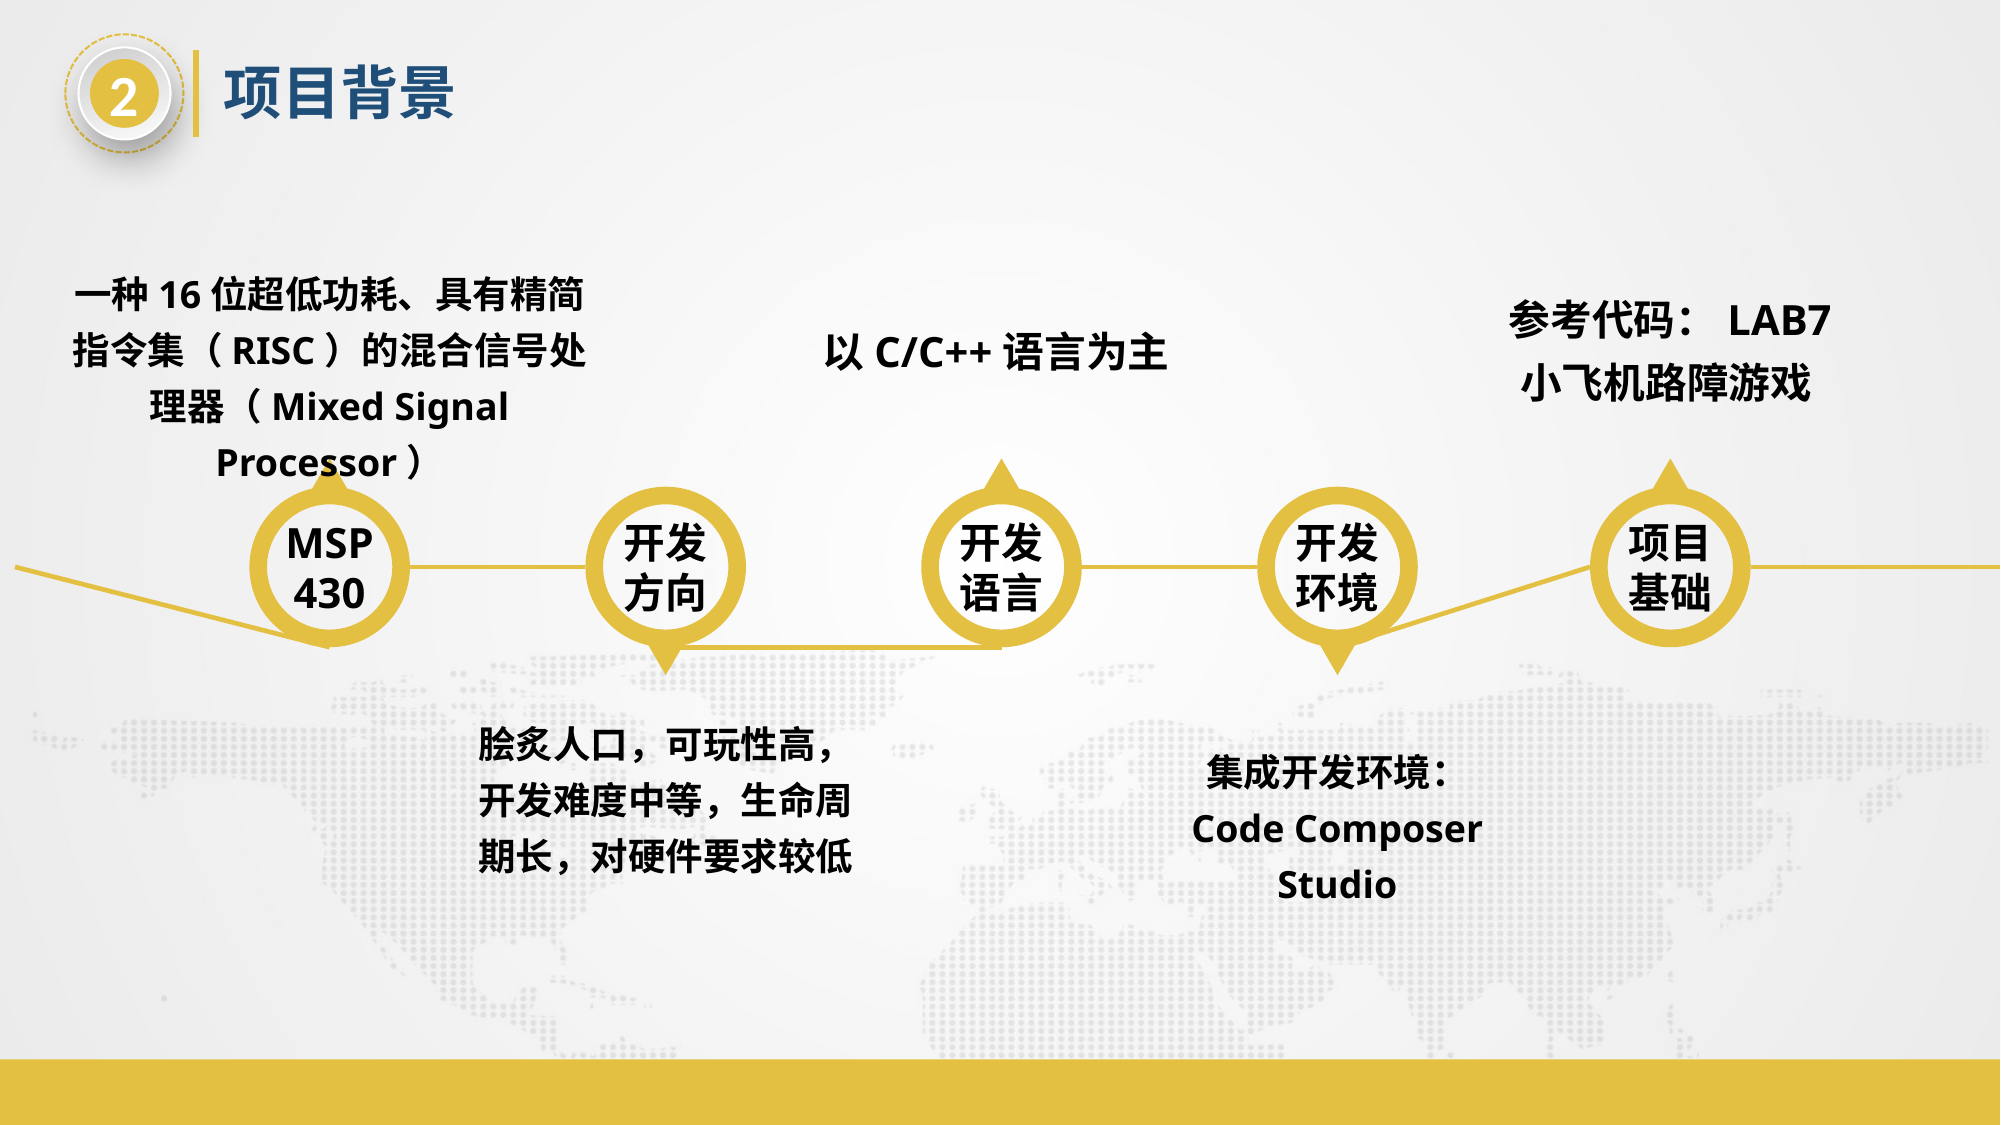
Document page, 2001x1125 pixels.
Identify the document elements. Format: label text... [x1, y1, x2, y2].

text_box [1257, 486, 1418, 676]
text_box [249, 458, 410, 648]
text_box [0, 1058, 2000, 1125]
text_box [65, 34, 663, 153]
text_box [585, 486, 747, 676]
text_box 脍炙人口，可玩性高，开发难度中等，生命周期长，对硬件要求较低 [453, 701, 878, 886]
text_box 一种16位超低功耗、具有精简指令集（RISC）的混合信号处理器（Mixed Signal Processor） [48, 251, 611, 492]
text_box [921, 458, 1082, 648]
text_box 以C/C++语言为主 [744, 305, 1256, 383]
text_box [1590, 458, 1751, 648]
text_box 参考代码：LAB7 小飞机路障游戏 [1414, 274, 1926, 414]
text_box 集成开发环境： Code Composer Studio [1121, 730, 1554, 914]
picture [0, 0, 2001, 1125]
